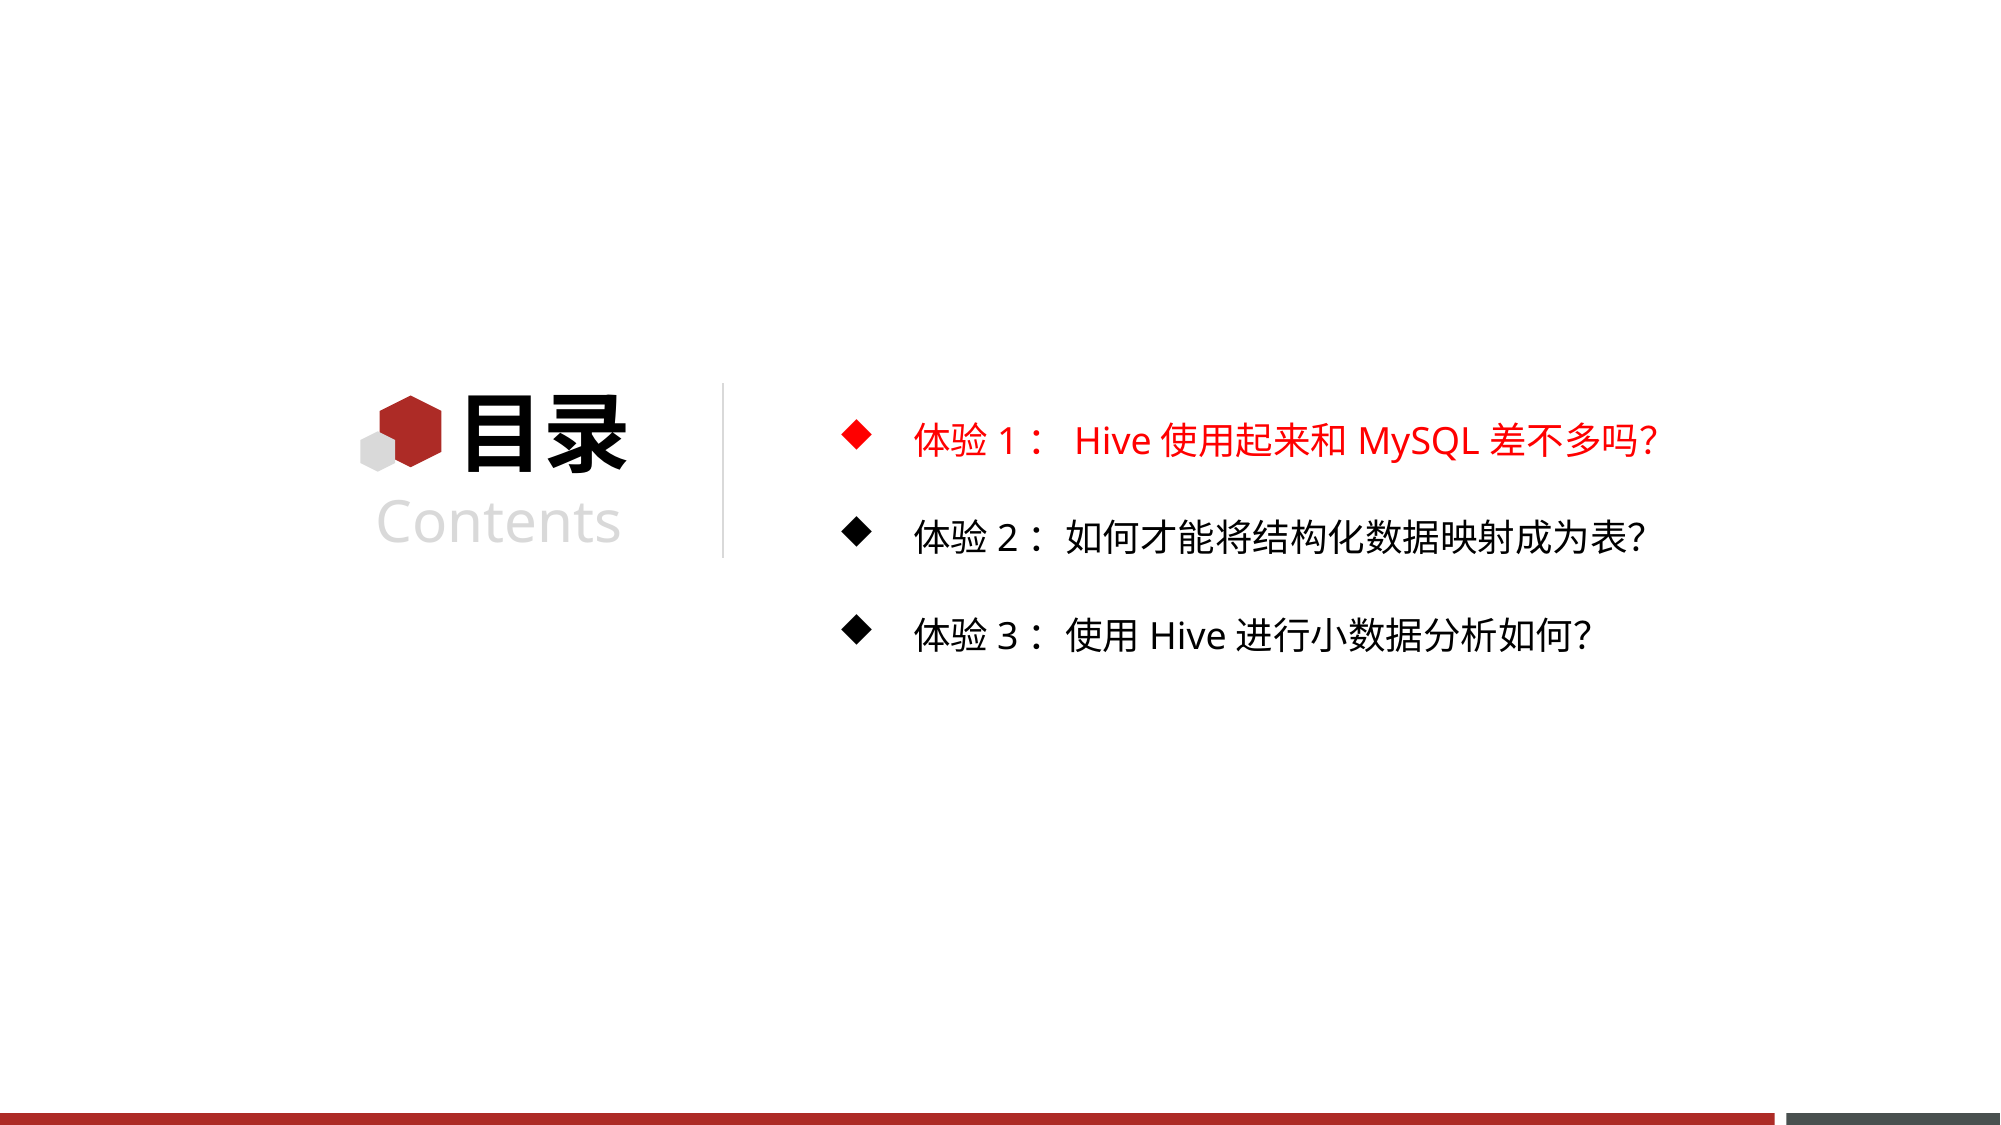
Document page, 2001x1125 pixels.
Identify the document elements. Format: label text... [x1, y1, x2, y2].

list 体验1：Hive使用起来和MySQL差不多吗？ 体验2：如何才能将结构化数据映射成为表？ 体验3：使用Hive进行小数据分析如何？ [823, 165, 1804, 864]
